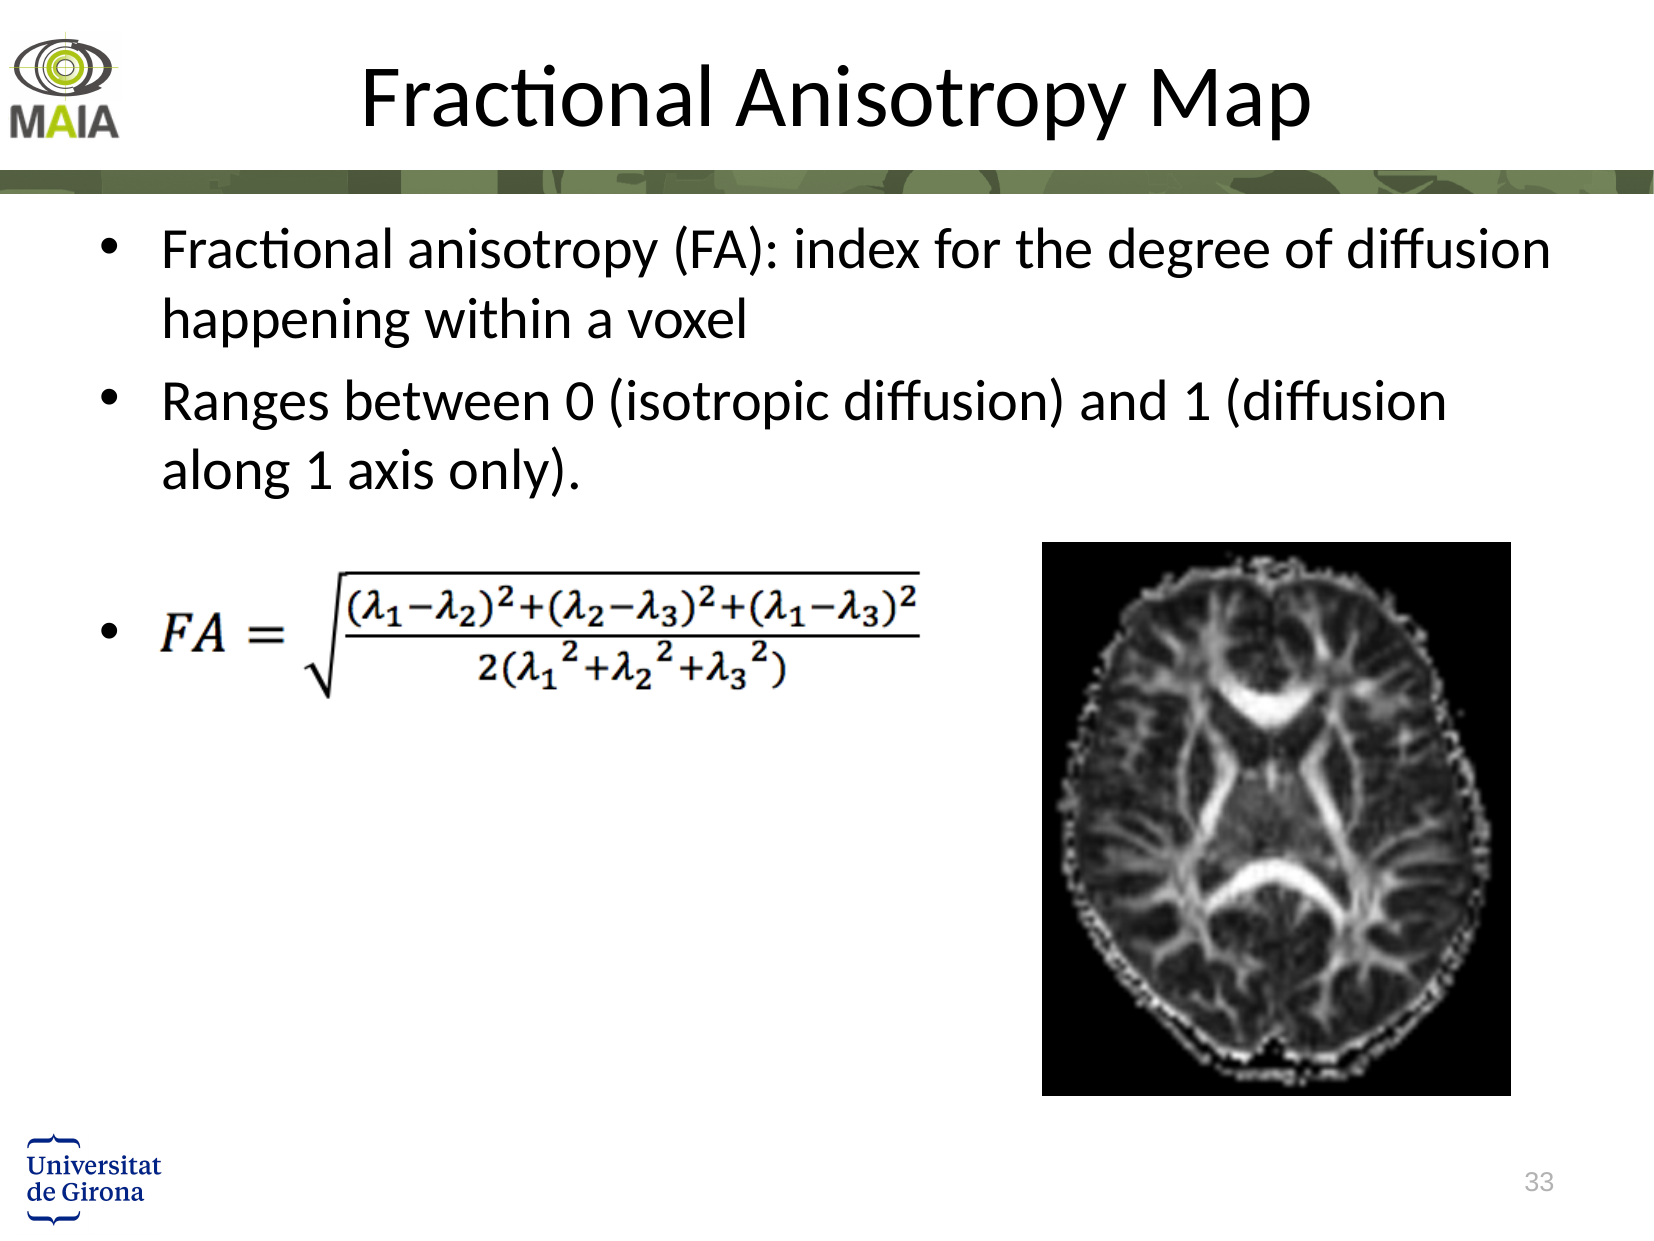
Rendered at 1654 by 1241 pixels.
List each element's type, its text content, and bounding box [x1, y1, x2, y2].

title Fractional Anisotropy Map [92, 29, 1582, 153]
picture [142, 542, 942, 721]
slide_number 33 [1185, 1149, 1571, 1216]
list Fractional anisotropy (FA): index for the degree of diffusion happening within a voxel Ranges between 0 (isotropic diffusion) and 1 (diffusion along 1 axis only). [82, 201, 1571, 1144]
picture [8, 31, 92, 144]
picture [1041, 542, 1511, 1096]
